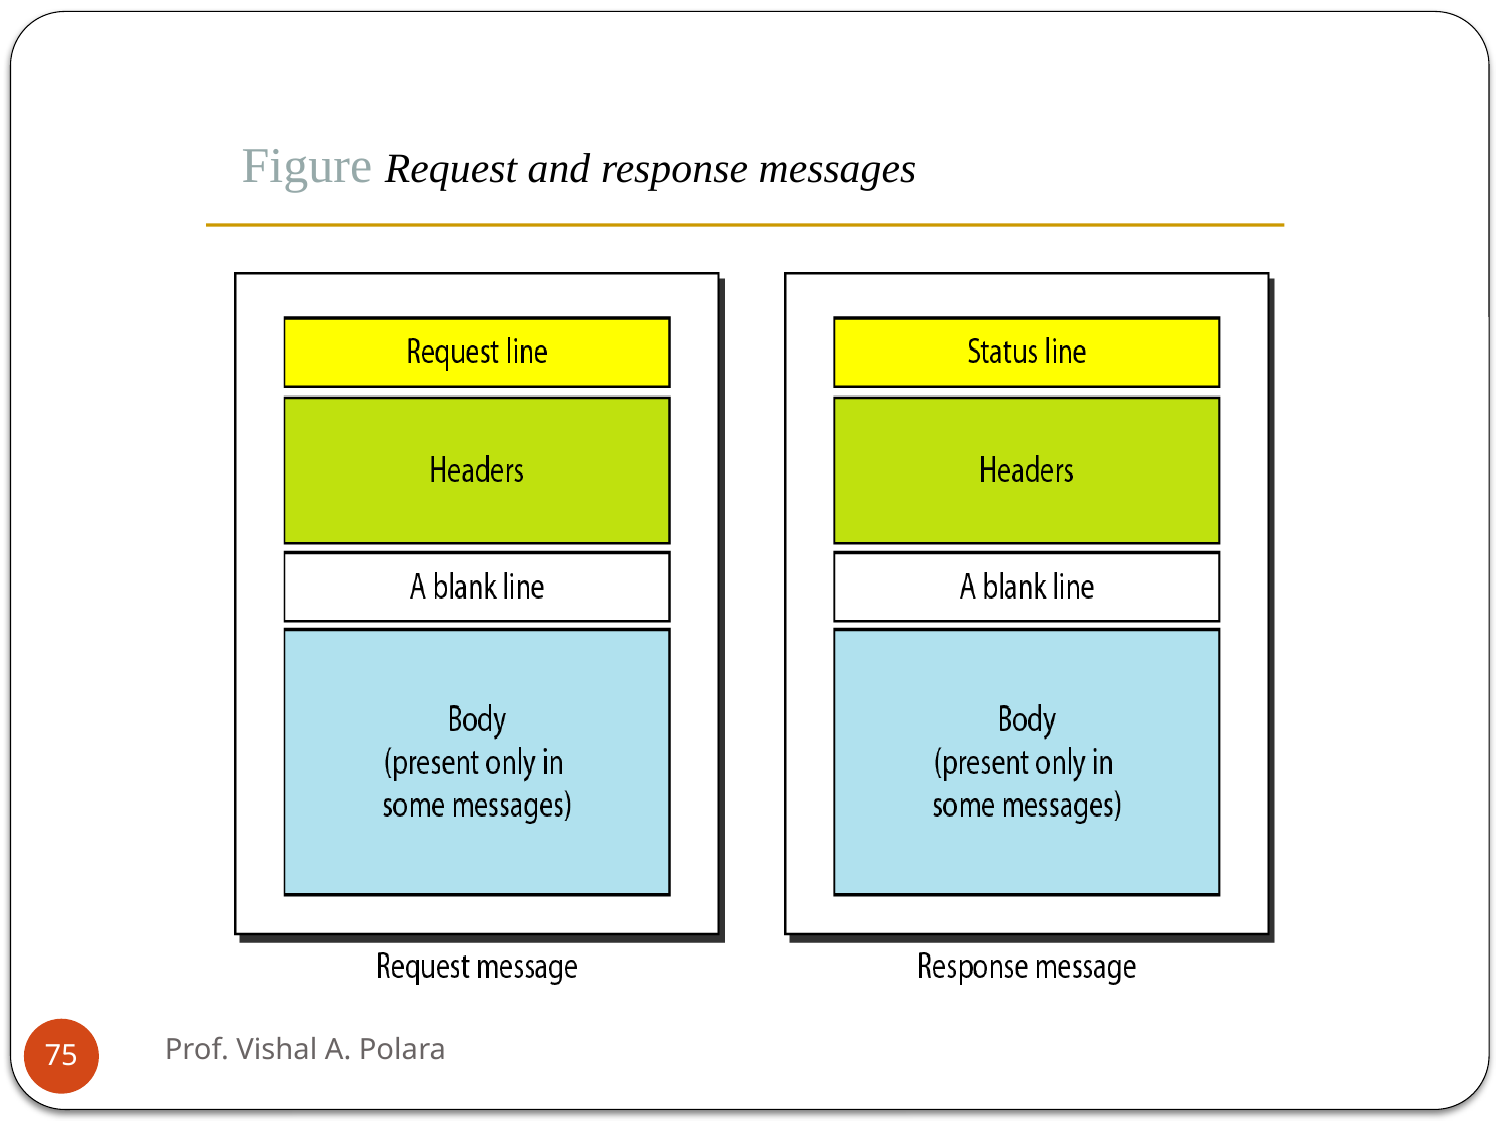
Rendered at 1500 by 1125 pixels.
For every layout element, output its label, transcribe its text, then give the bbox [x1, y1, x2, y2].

slide_number 75 [23, 1018, 99, 1094]
picture [234, 272, 1276, 988]
footer Prof. Vishal A. Polara [150, 1012, 800, 1088]
text_box Figure Request and response messages [226, 124, 932, 200]
